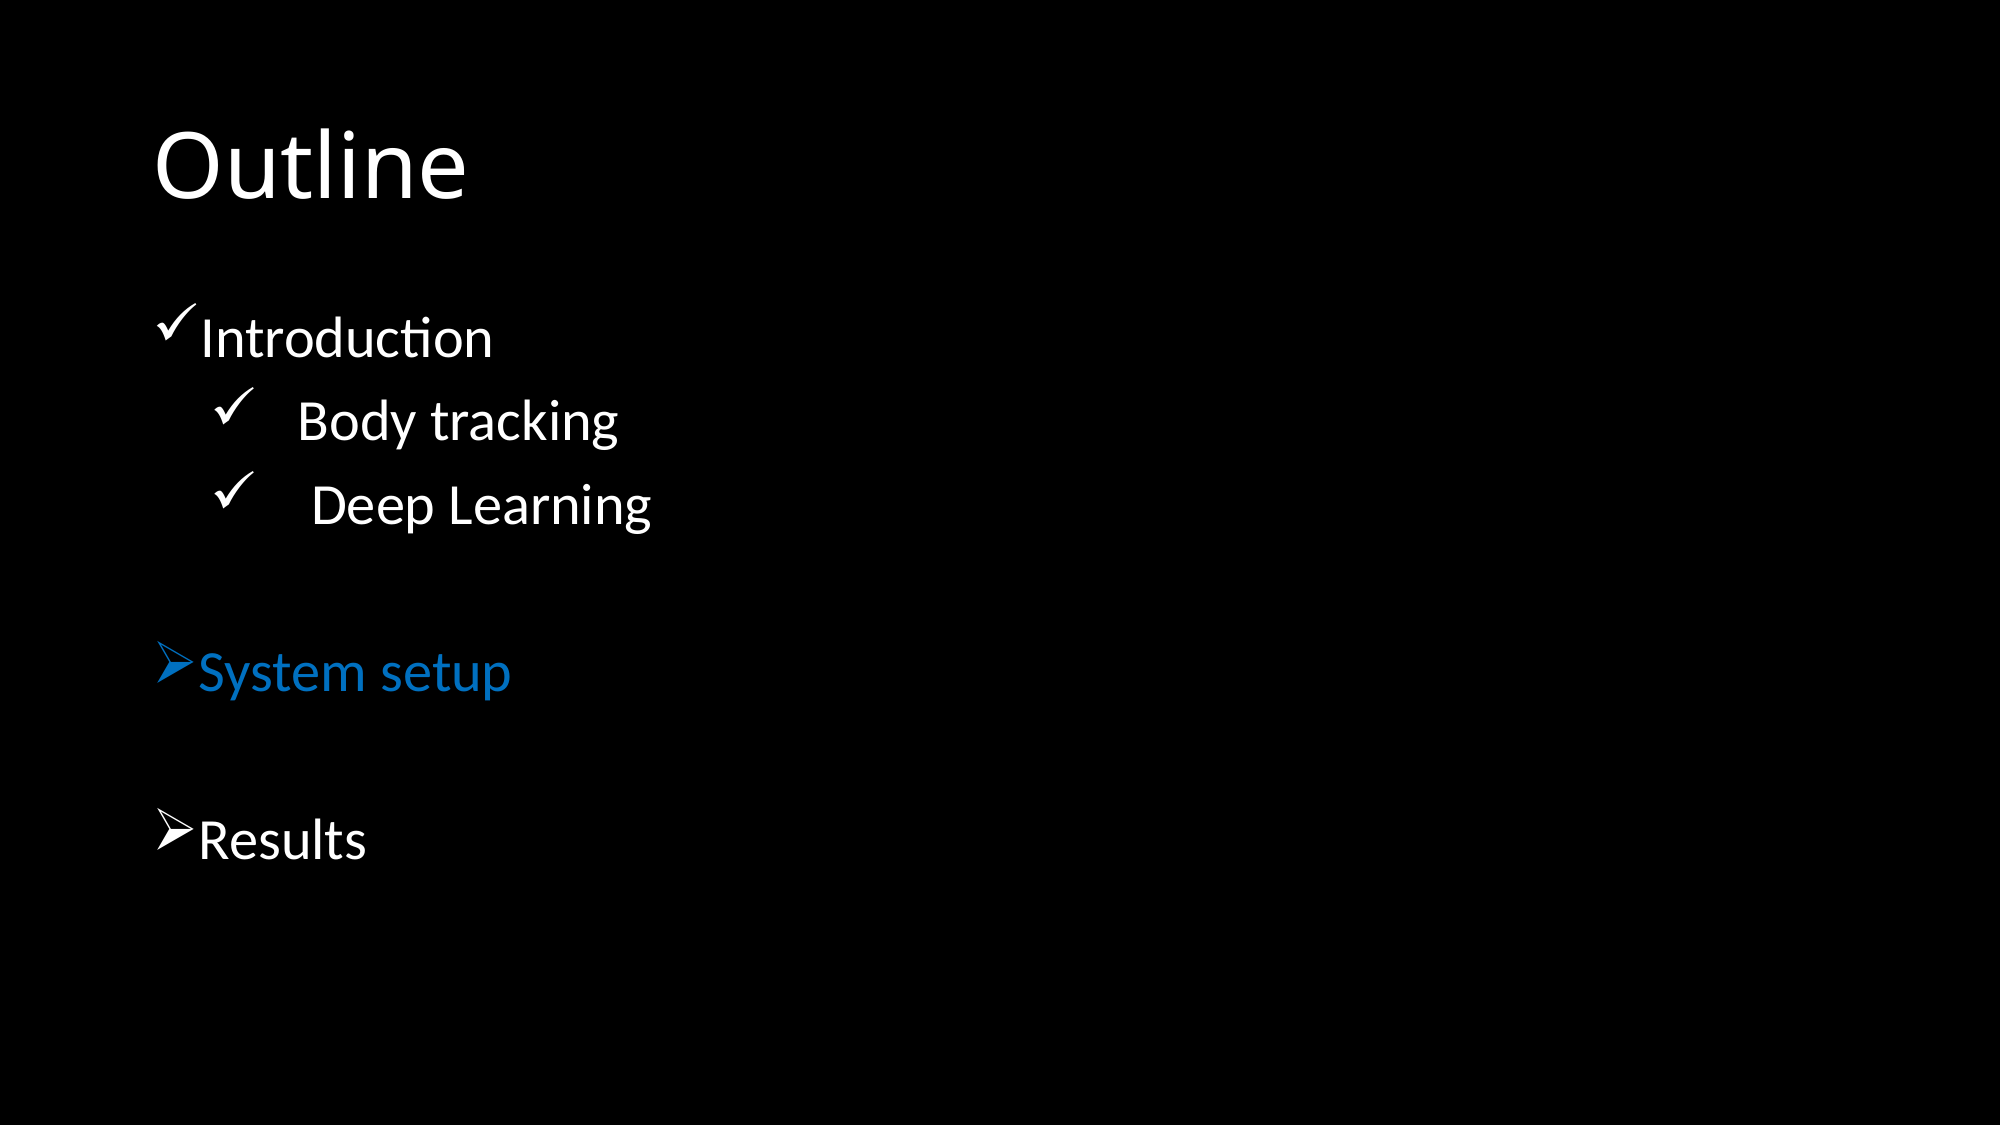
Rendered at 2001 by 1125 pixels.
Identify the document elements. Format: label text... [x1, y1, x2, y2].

list Introduction Body tracking Deep Learning System setup Results [137, 299, 1863, 1014]
title Outline [137, 59, 1863, 278]
